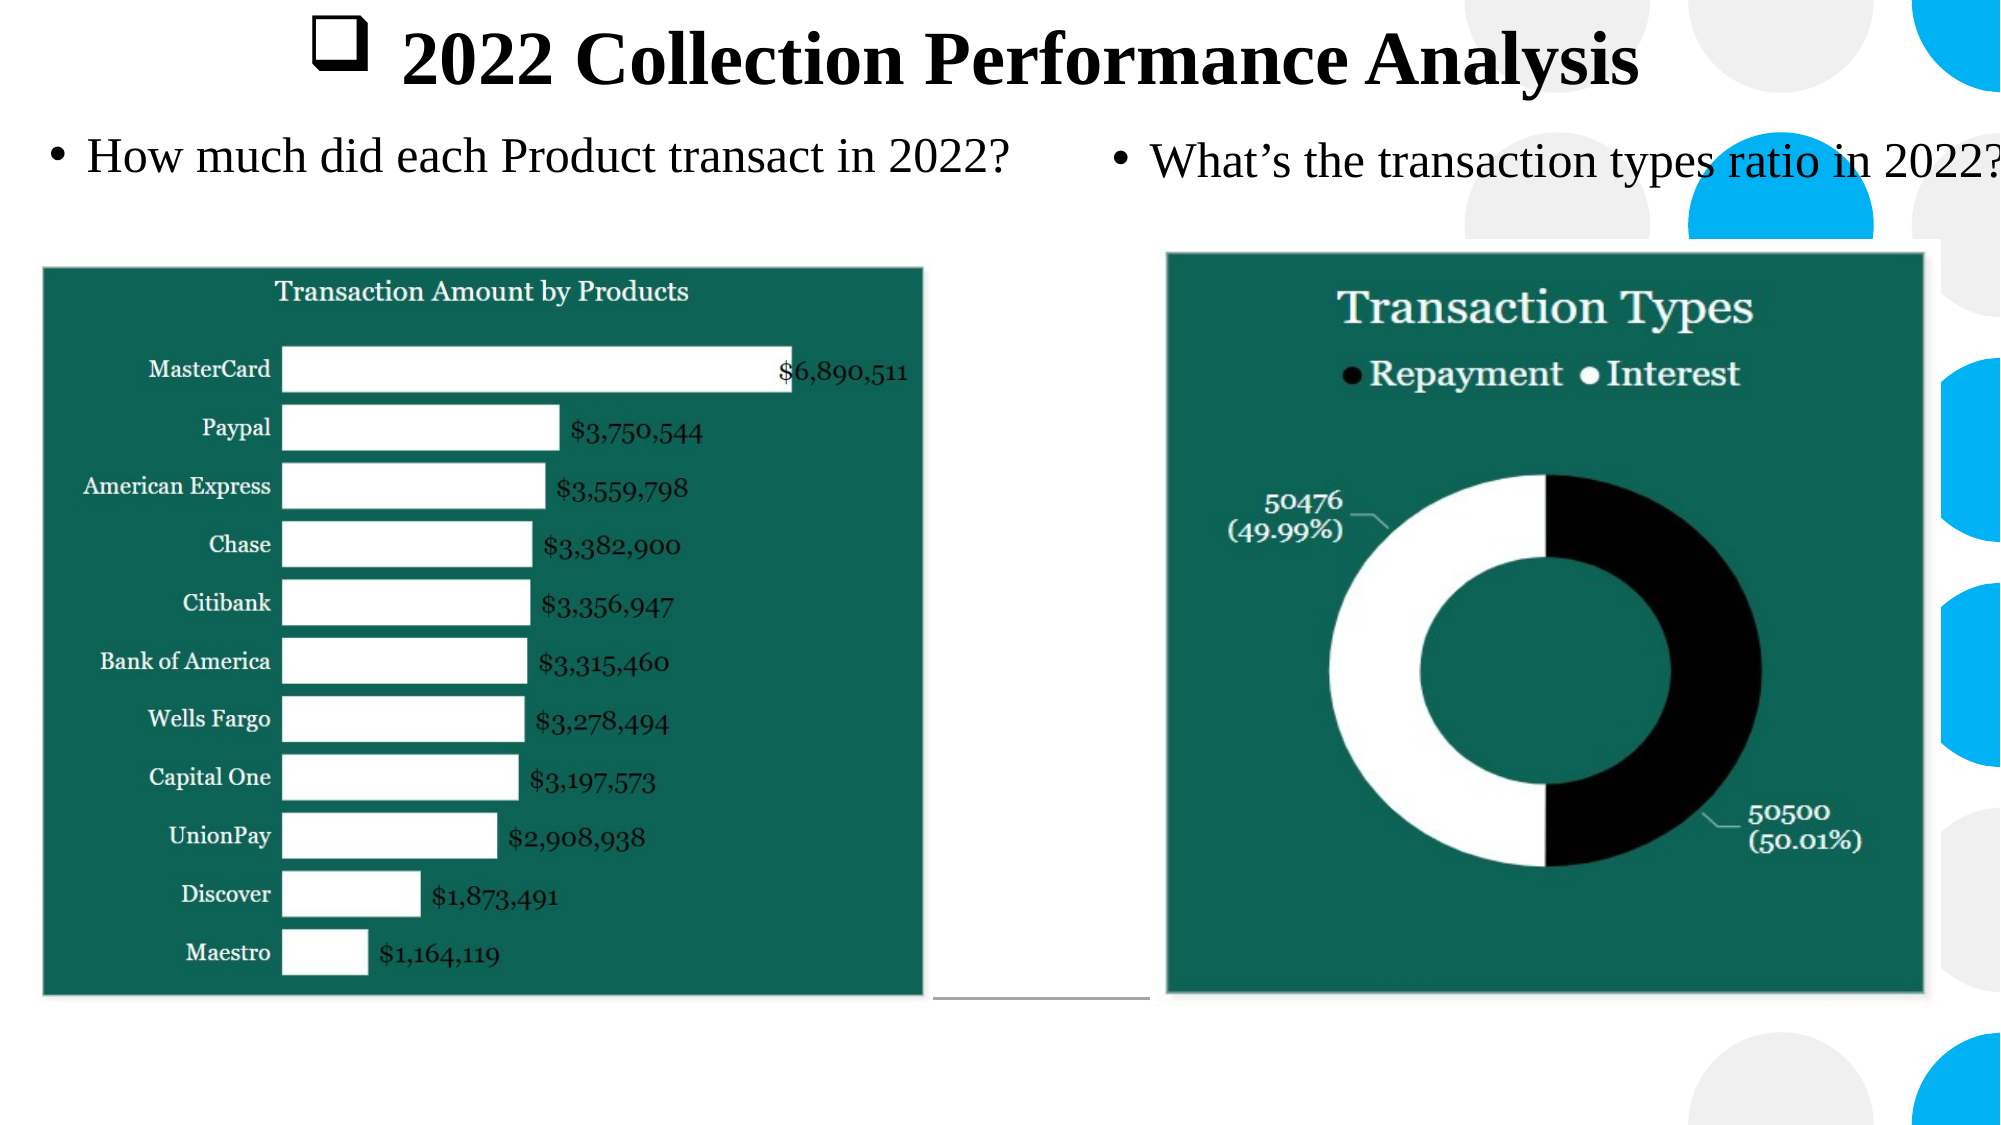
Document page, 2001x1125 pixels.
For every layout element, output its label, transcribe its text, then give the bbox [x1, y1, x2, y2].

list How much did each Product transact in 2022? [34, 115, 1107, 223]
title 2022 Collection Performance Analysis [291, 0, 1904, 108]
picture [1150, 239, 1941, 1006]
text_box What’s the transaction types ratio in 2022? [1097, 119, 2000, 228]
picture [34, 259, 933, 1002]
